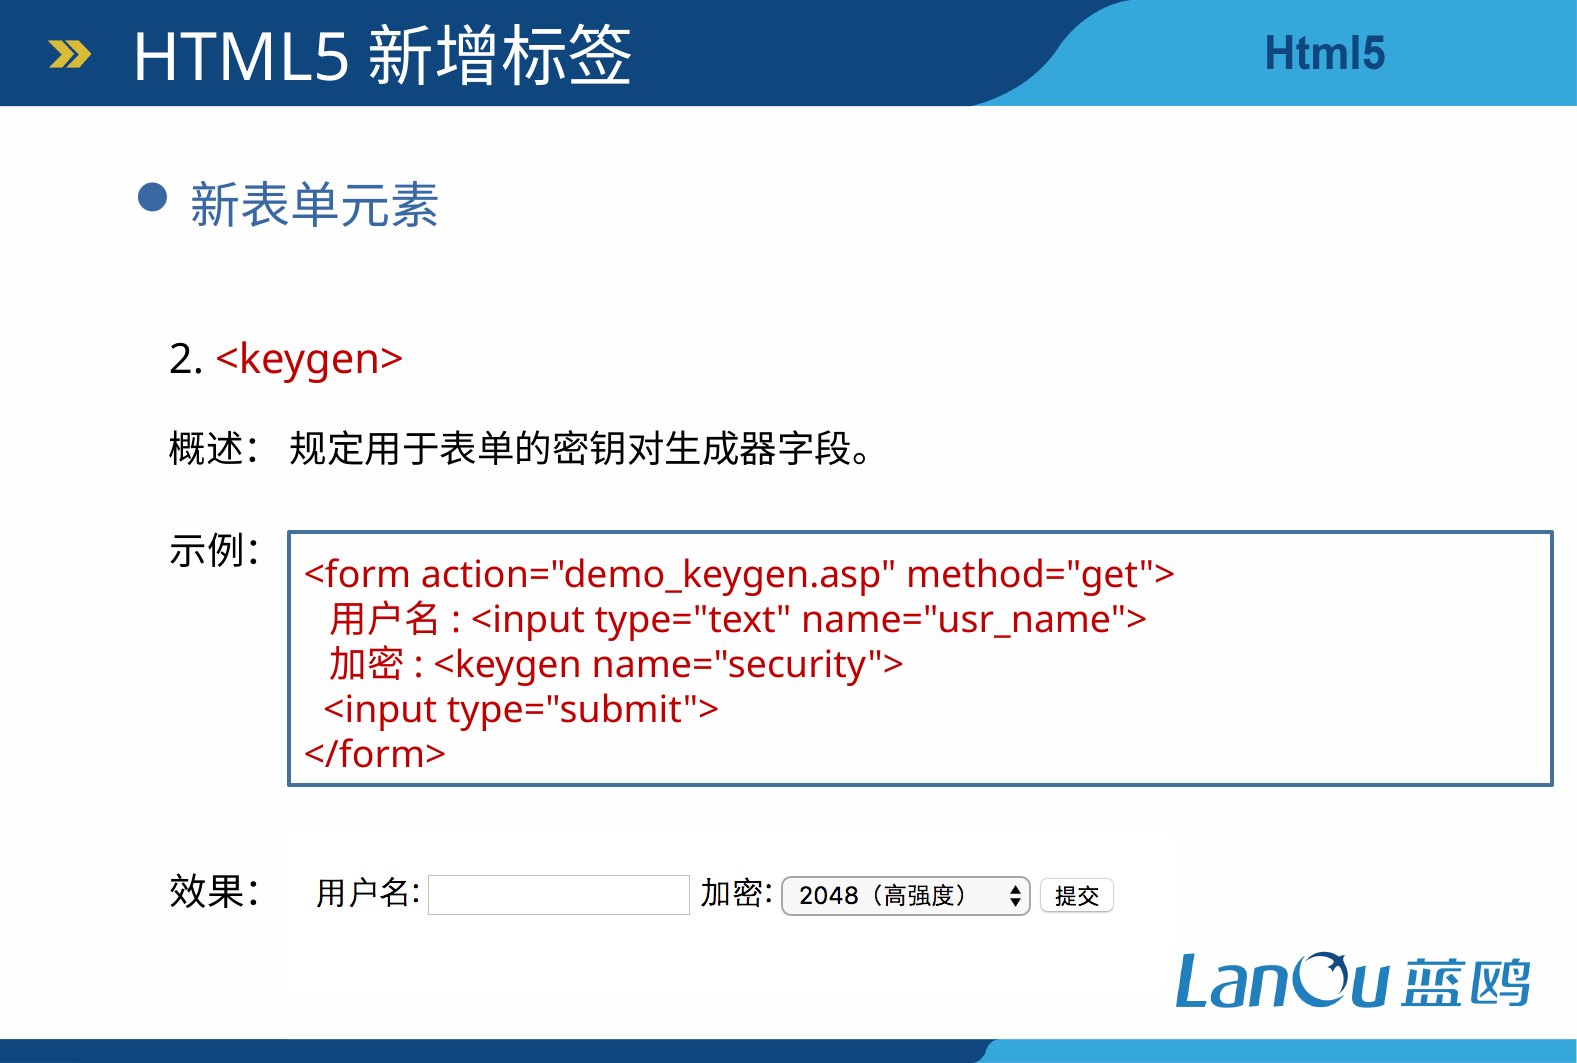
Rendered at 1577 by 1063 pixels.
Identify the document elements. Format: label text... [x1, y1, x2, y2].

text_box HTML5新增标签 [116, 5, 650, 101]
text_box 示例： [155, 519, 298, 580]
text_box 新表单元素 [126, 166, 448, 242]
text_box [118, 177, 228, 284]
picture [0, 0, 1577, 1063]
text_box 2. <keygen> [154, 324, 1553, 390]
text_box 概述： 规定用于表单的密钥对生成器字段。 [154, 417, 1553, 477]
text_box [287, 530, 1554, 787]
text_box 效果： [155, 860, 287, 921]
